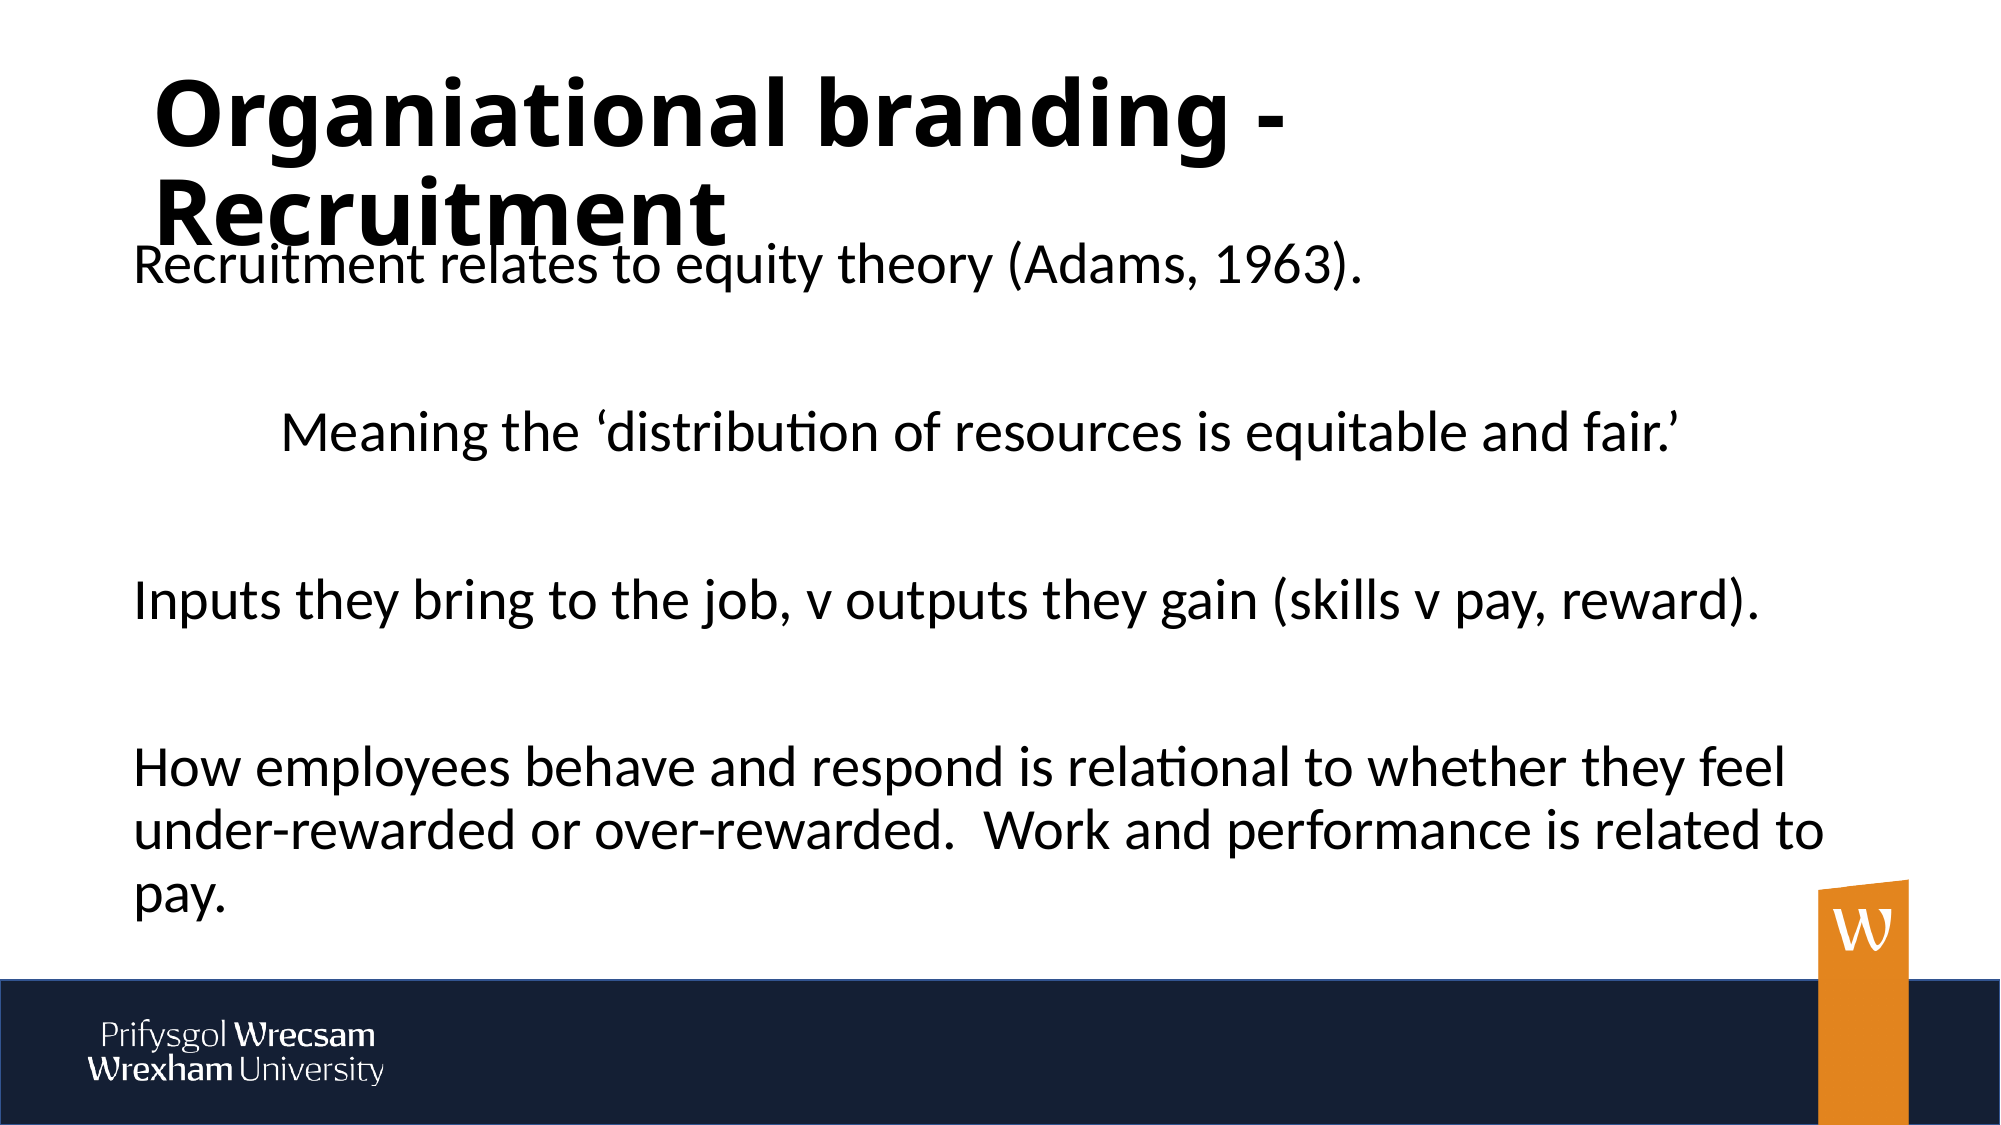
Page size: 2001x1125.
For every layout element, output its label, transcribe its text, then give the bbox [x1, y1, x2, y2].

picture [87, 1019, 384, 1086]
text_box [1909, 979, 2000, 1125]
picture [1818, 879, 1909, 1125]
text_box [0, 979, 1818, 1125]
title Organiational branding - Recruitment [137, 59, 1863, 278]
list Recruitment relates to equity theory (Adams, 1963). Meaning the ‘distribution of resources is equitable and fair.’ Inputs they bring to the job, v outputs they gain (skills v pay, reward). How employees behave and respond is relational to whether they feel under-rewarded or over-rewarded. Work and performance is related to pay. [118, 226, 1844, 941]
